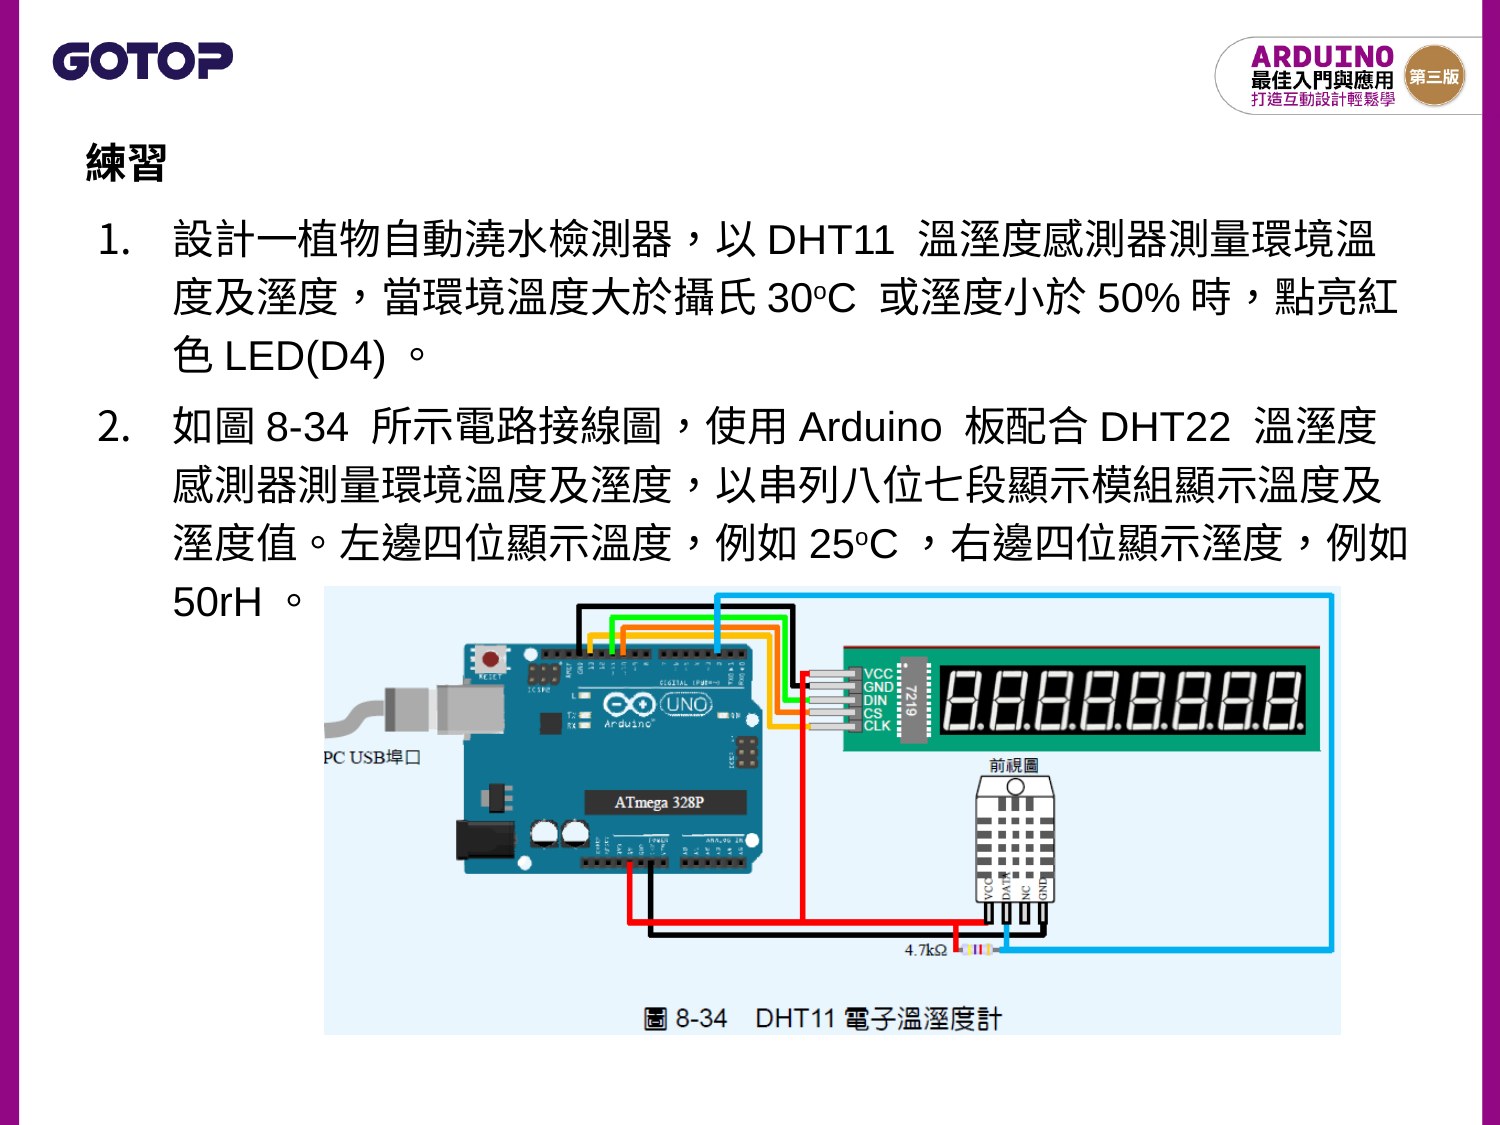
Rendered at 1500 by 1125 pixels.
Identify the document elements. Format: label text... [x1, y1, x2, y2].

list 練習 設計一植物自動澆水檢測器，以DHT11 溫溼度感測器測量環境溫度及溼度，當環境溫度大於攝氏30oC 或溼度小於50%時，點亮紅色LED(D4)。 如圖8-34 所示電路接線圖，使用Arduino 板配合DHT22 溫溼度感測器測量環境溫度及溼度，以串列八位七段顯示模組顯示溫度及溼度值。左邊四位顯示溫度，例如25oC，右邊四位顯示溼度，例如50rH。 [70, 121, 1430, 1067]
picture [0, 0, 1500, 1125]
